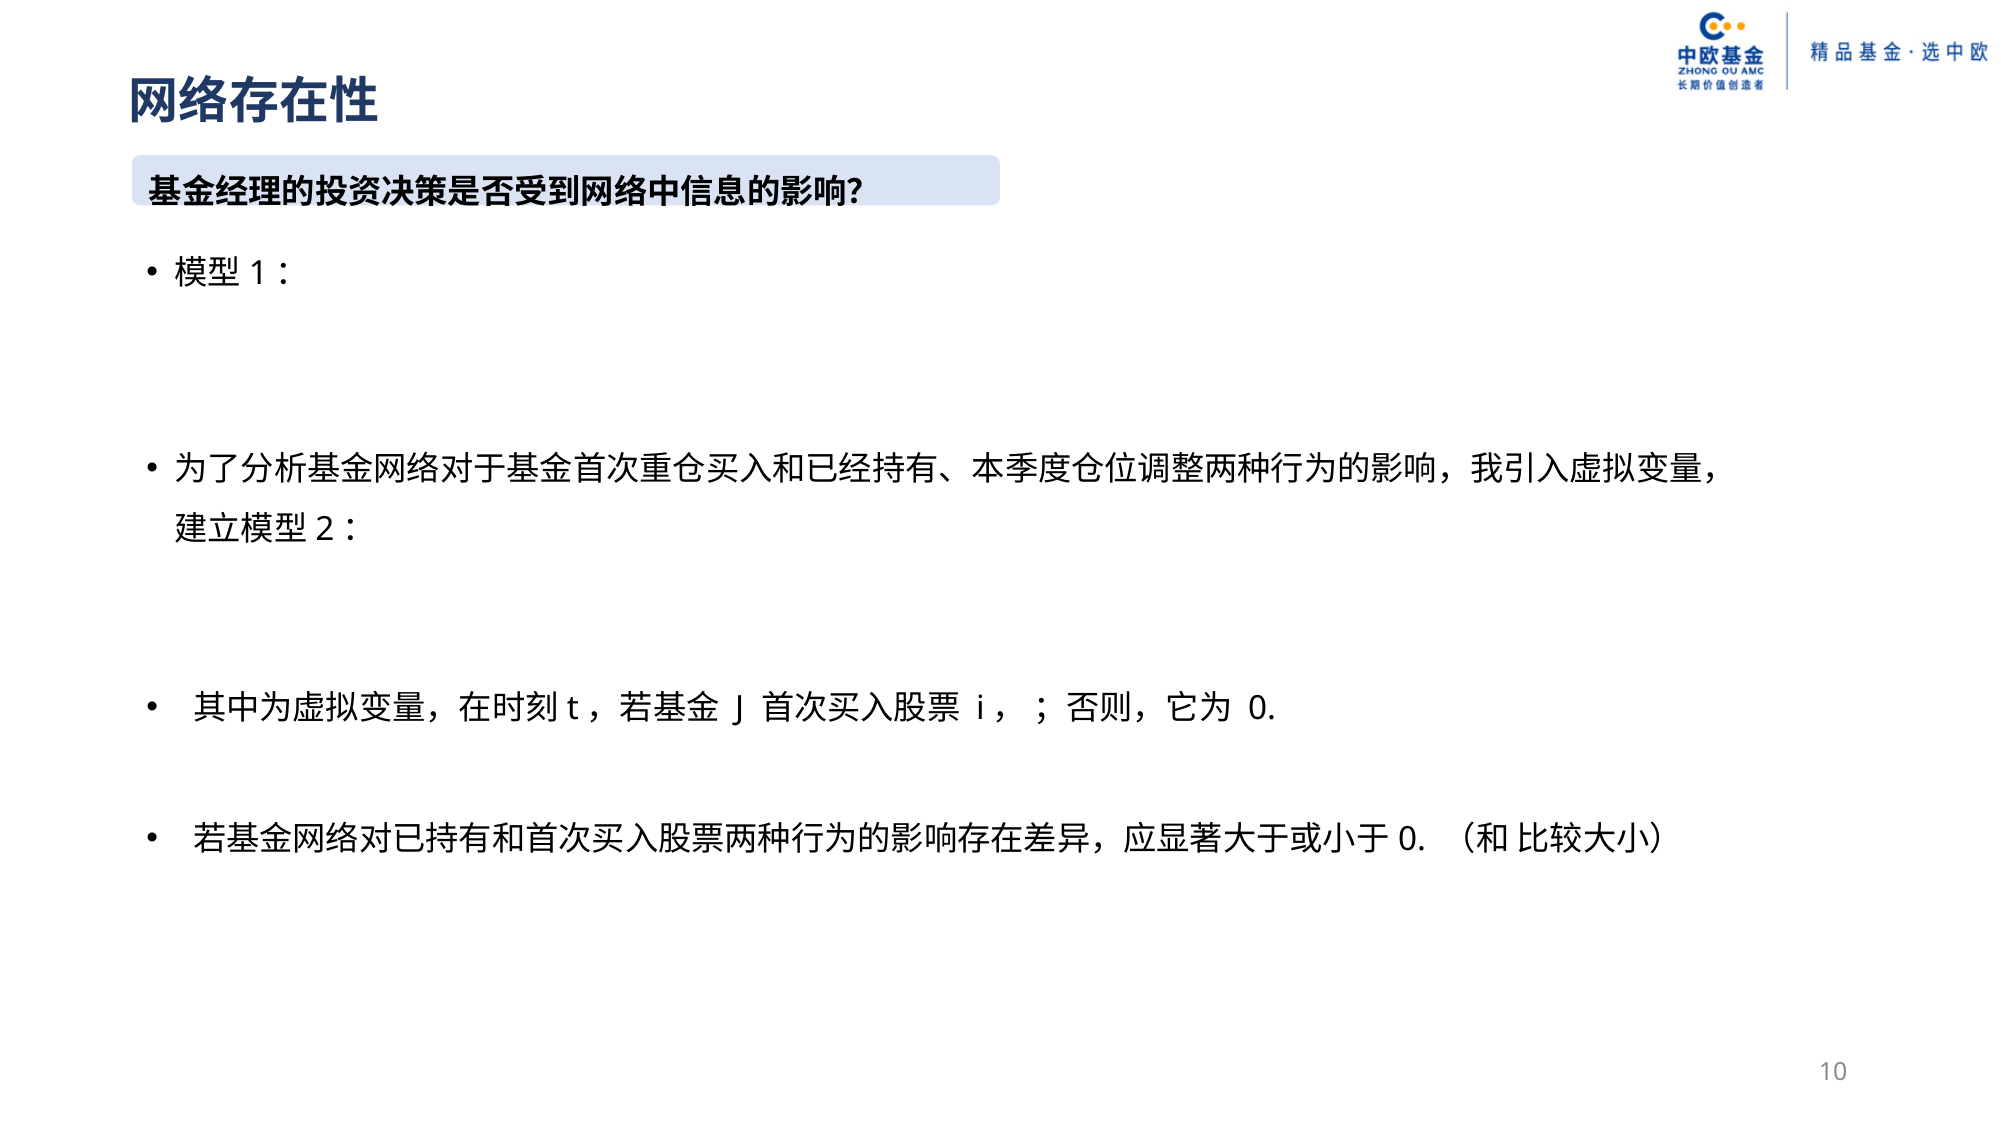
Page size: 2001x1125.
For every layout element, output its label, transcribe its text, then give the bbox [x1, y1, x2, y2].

slide_number 10 [1412, 1042, 1863, 1103]
subtitle 网络存在性 [114, 67, 1886, 137]
text_box 基金经理的投资决策是否受到网络中信息的影响？ [130, 154, 1002, 207]
picture [1672, 0, 2000, 98]
